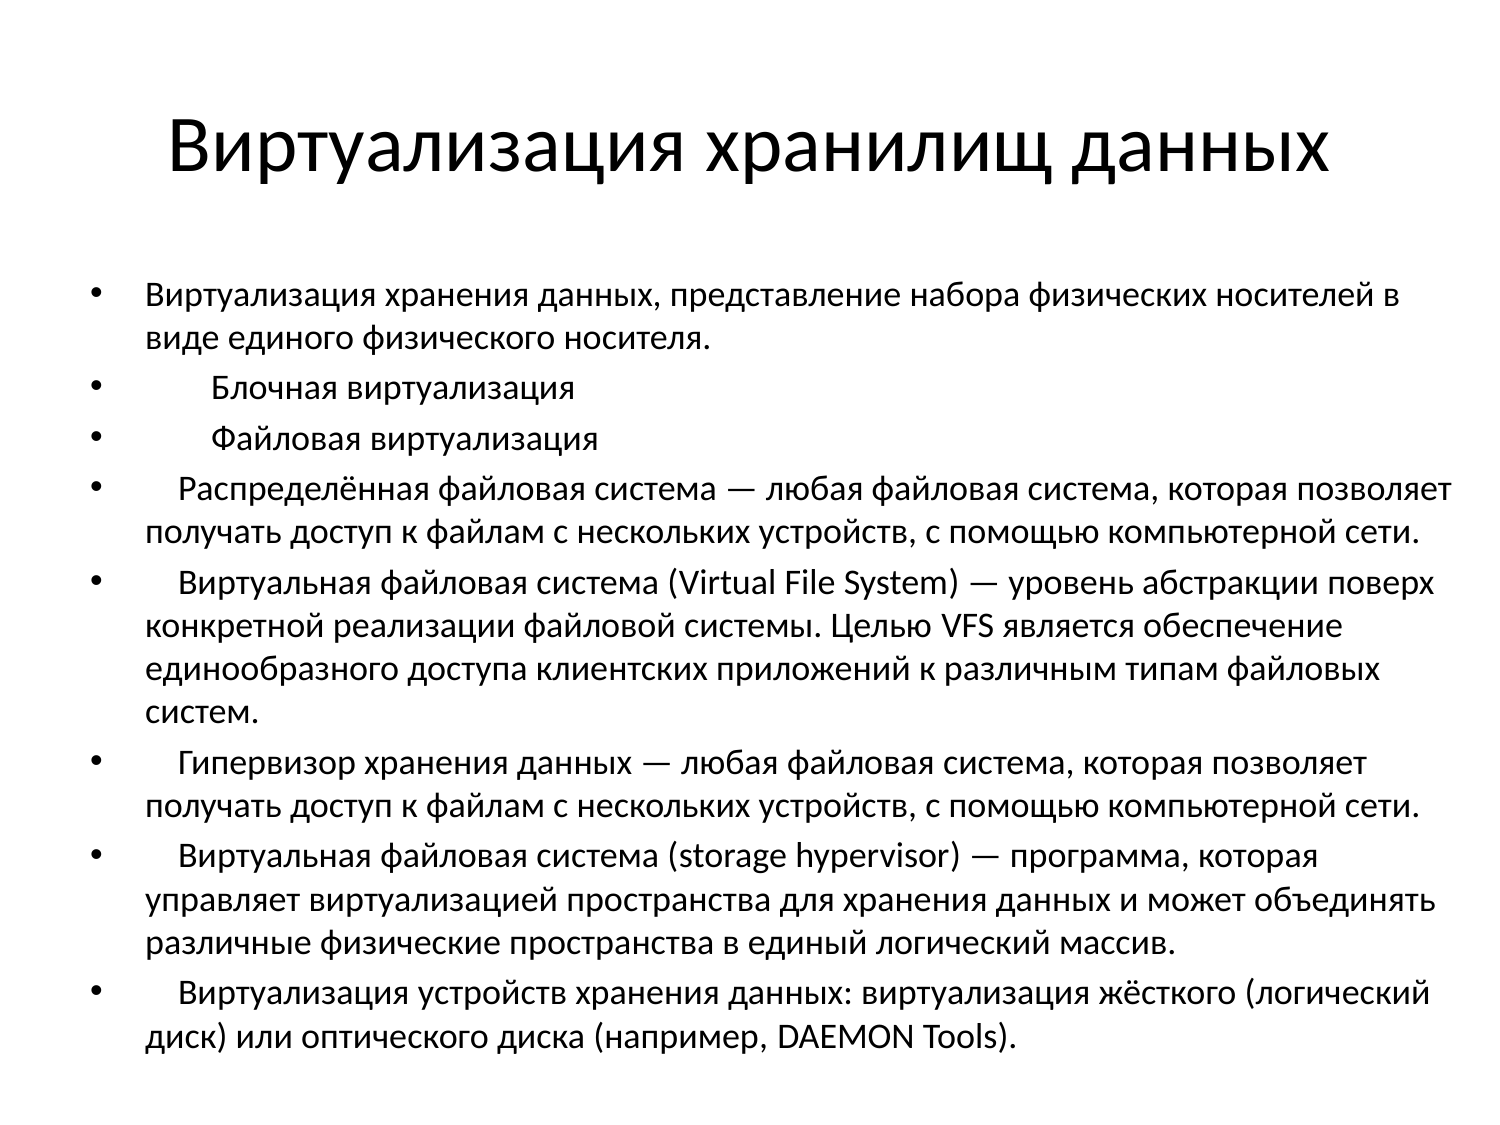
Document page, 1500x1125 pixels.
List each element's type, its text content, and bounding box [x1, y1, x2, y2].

title Виртуализация хранилищ данных [75, 45, 1425, 233]
list Виртуализация хранения данных, представление набора физических носителей в виде единого физического носителя. Блочная виртуализация Файловая виртуализация Распределённая файловая система — любая файловая система, которая позволяет получать доступ к файлам с нескольких устройств, с помощью компьютерной сети. Виртуальная файловая система (Virtual File System) — уровень абстракции поверх конкретной реализации файловой системы. Целью VFS является обеспечение единообразного доступа клиентских приложений к различным типам файловых систем. Гипервизор хранения данных — любая файловая система, которая позволяет получать доступ к файлам с нескольких устройств, с помощью компьютерной сети. Виртуальная файловая система (storage hypervisor) — программа, которая управляет виртуализацией пространства для хранения данных и может объединять различные физические пространства в единый логический массив. Виртуализация устройств хранения данных: виртуализация жёсткого (логический диск) или оптического диска (например, DAEMON Tools). [75, 262, 1471, 1071]
